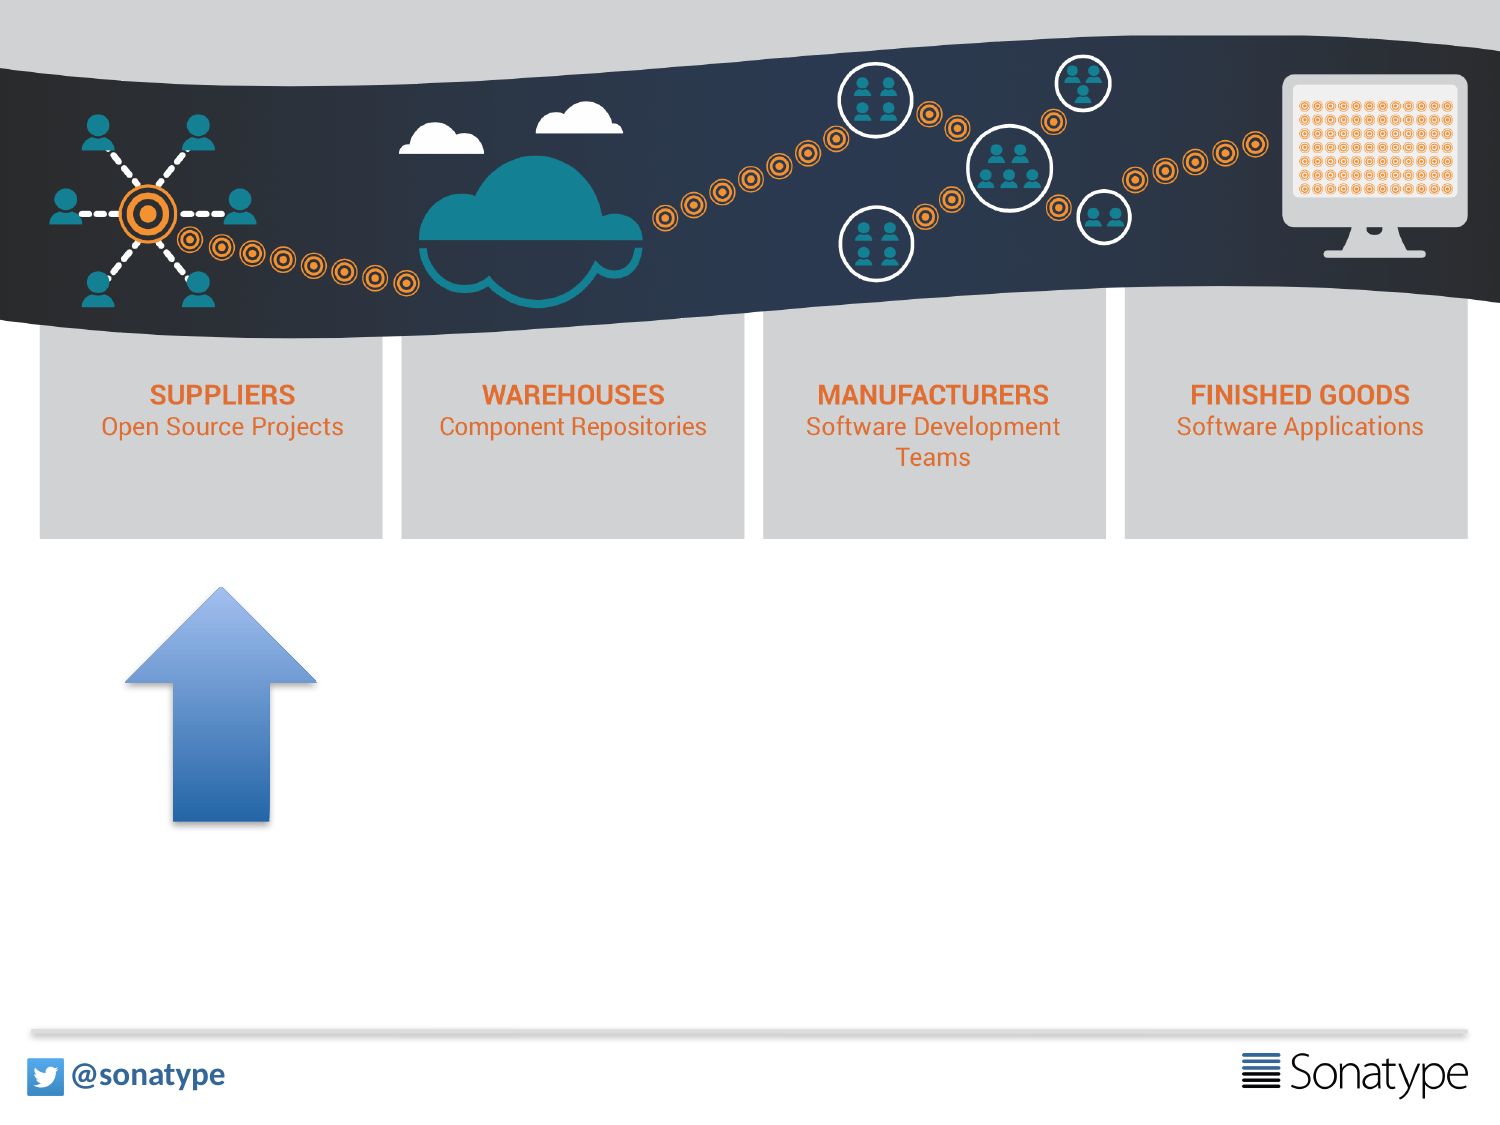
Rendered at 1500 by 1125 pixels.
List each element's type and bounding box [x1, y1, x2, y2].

text_box [24, 1044, 306, 1098]
text_box [125, 586, 318, 822]
picture [1242, 1053, 1468, 1100]
picture [0, 0, 1500, 540]
